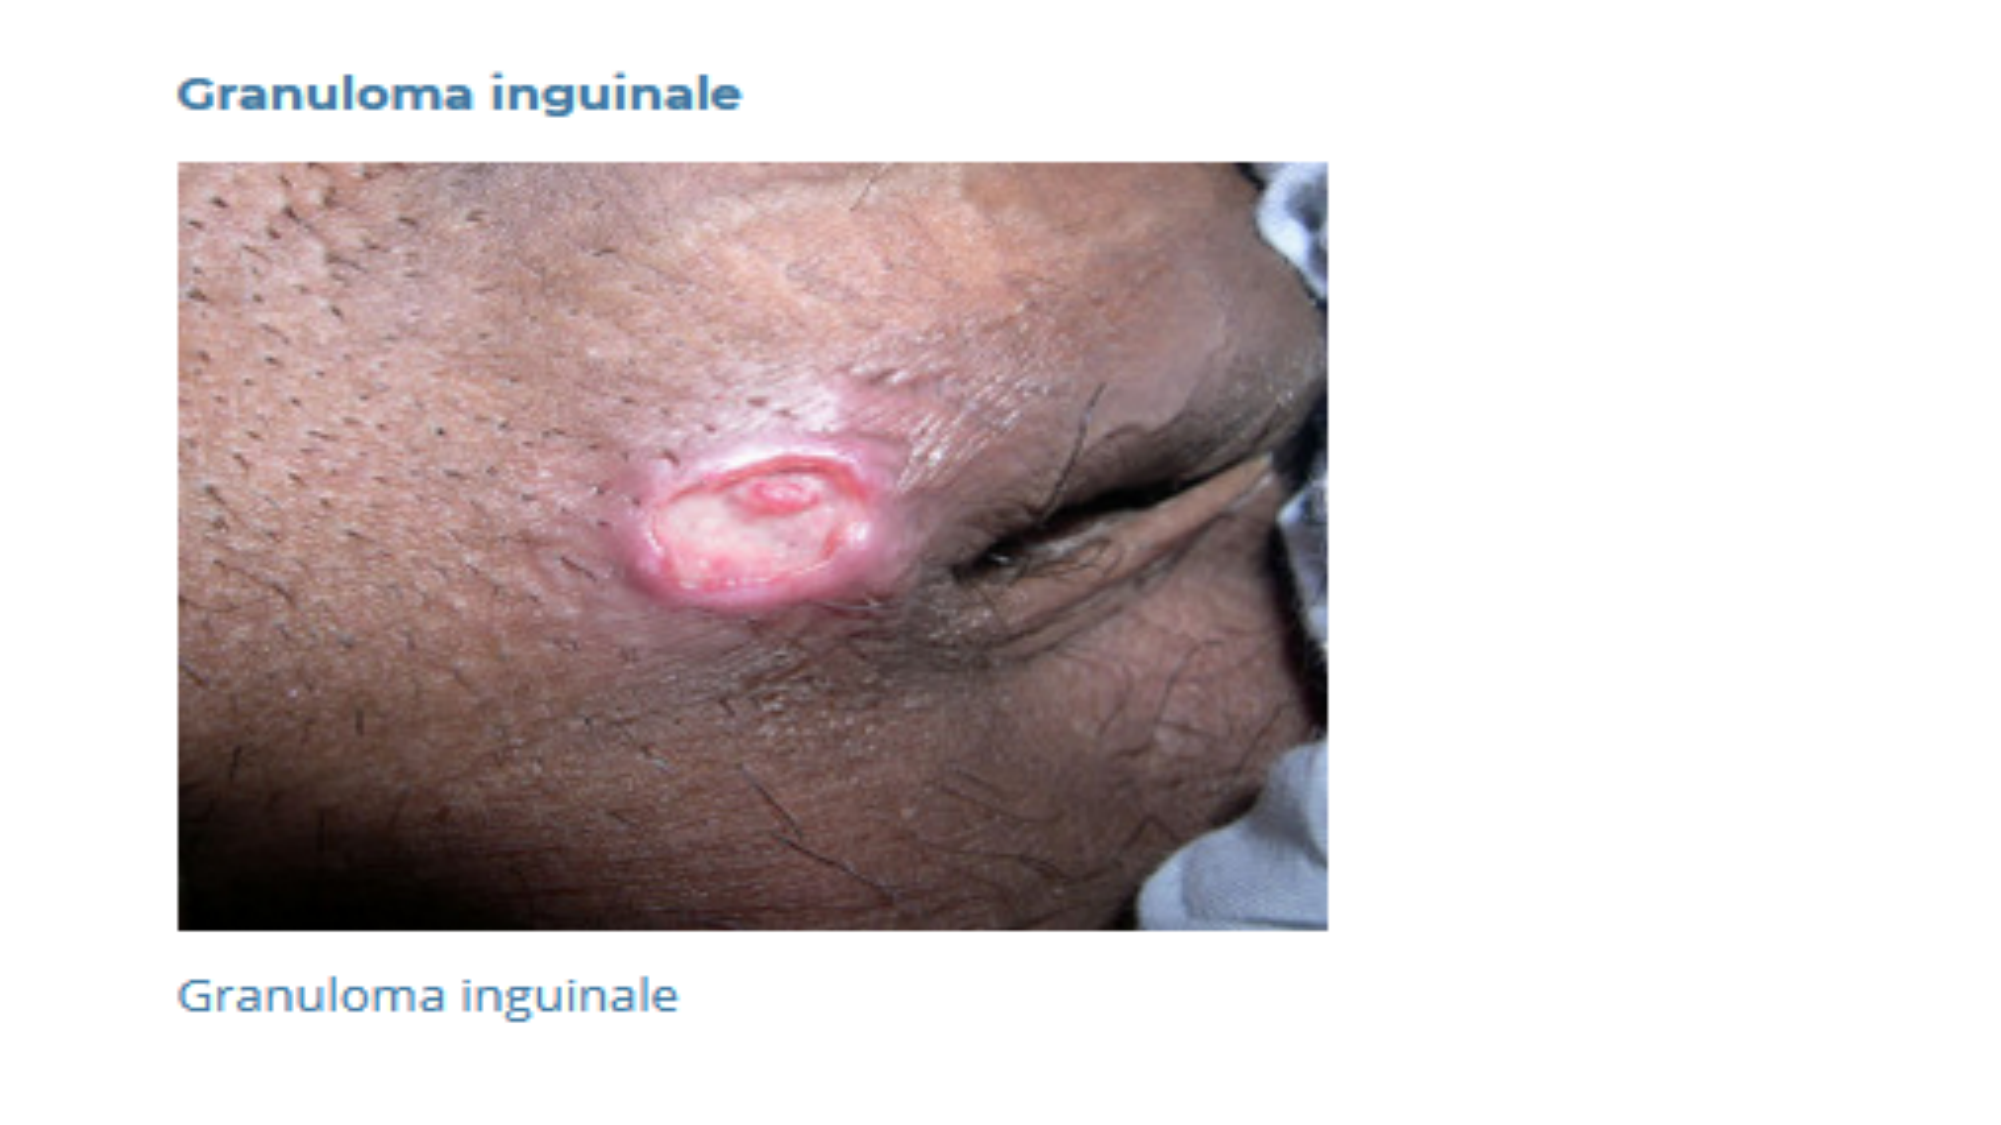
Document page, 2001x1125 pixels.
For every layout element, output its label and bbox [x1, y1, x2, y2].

picture [132, 41, 1357, 1058]
